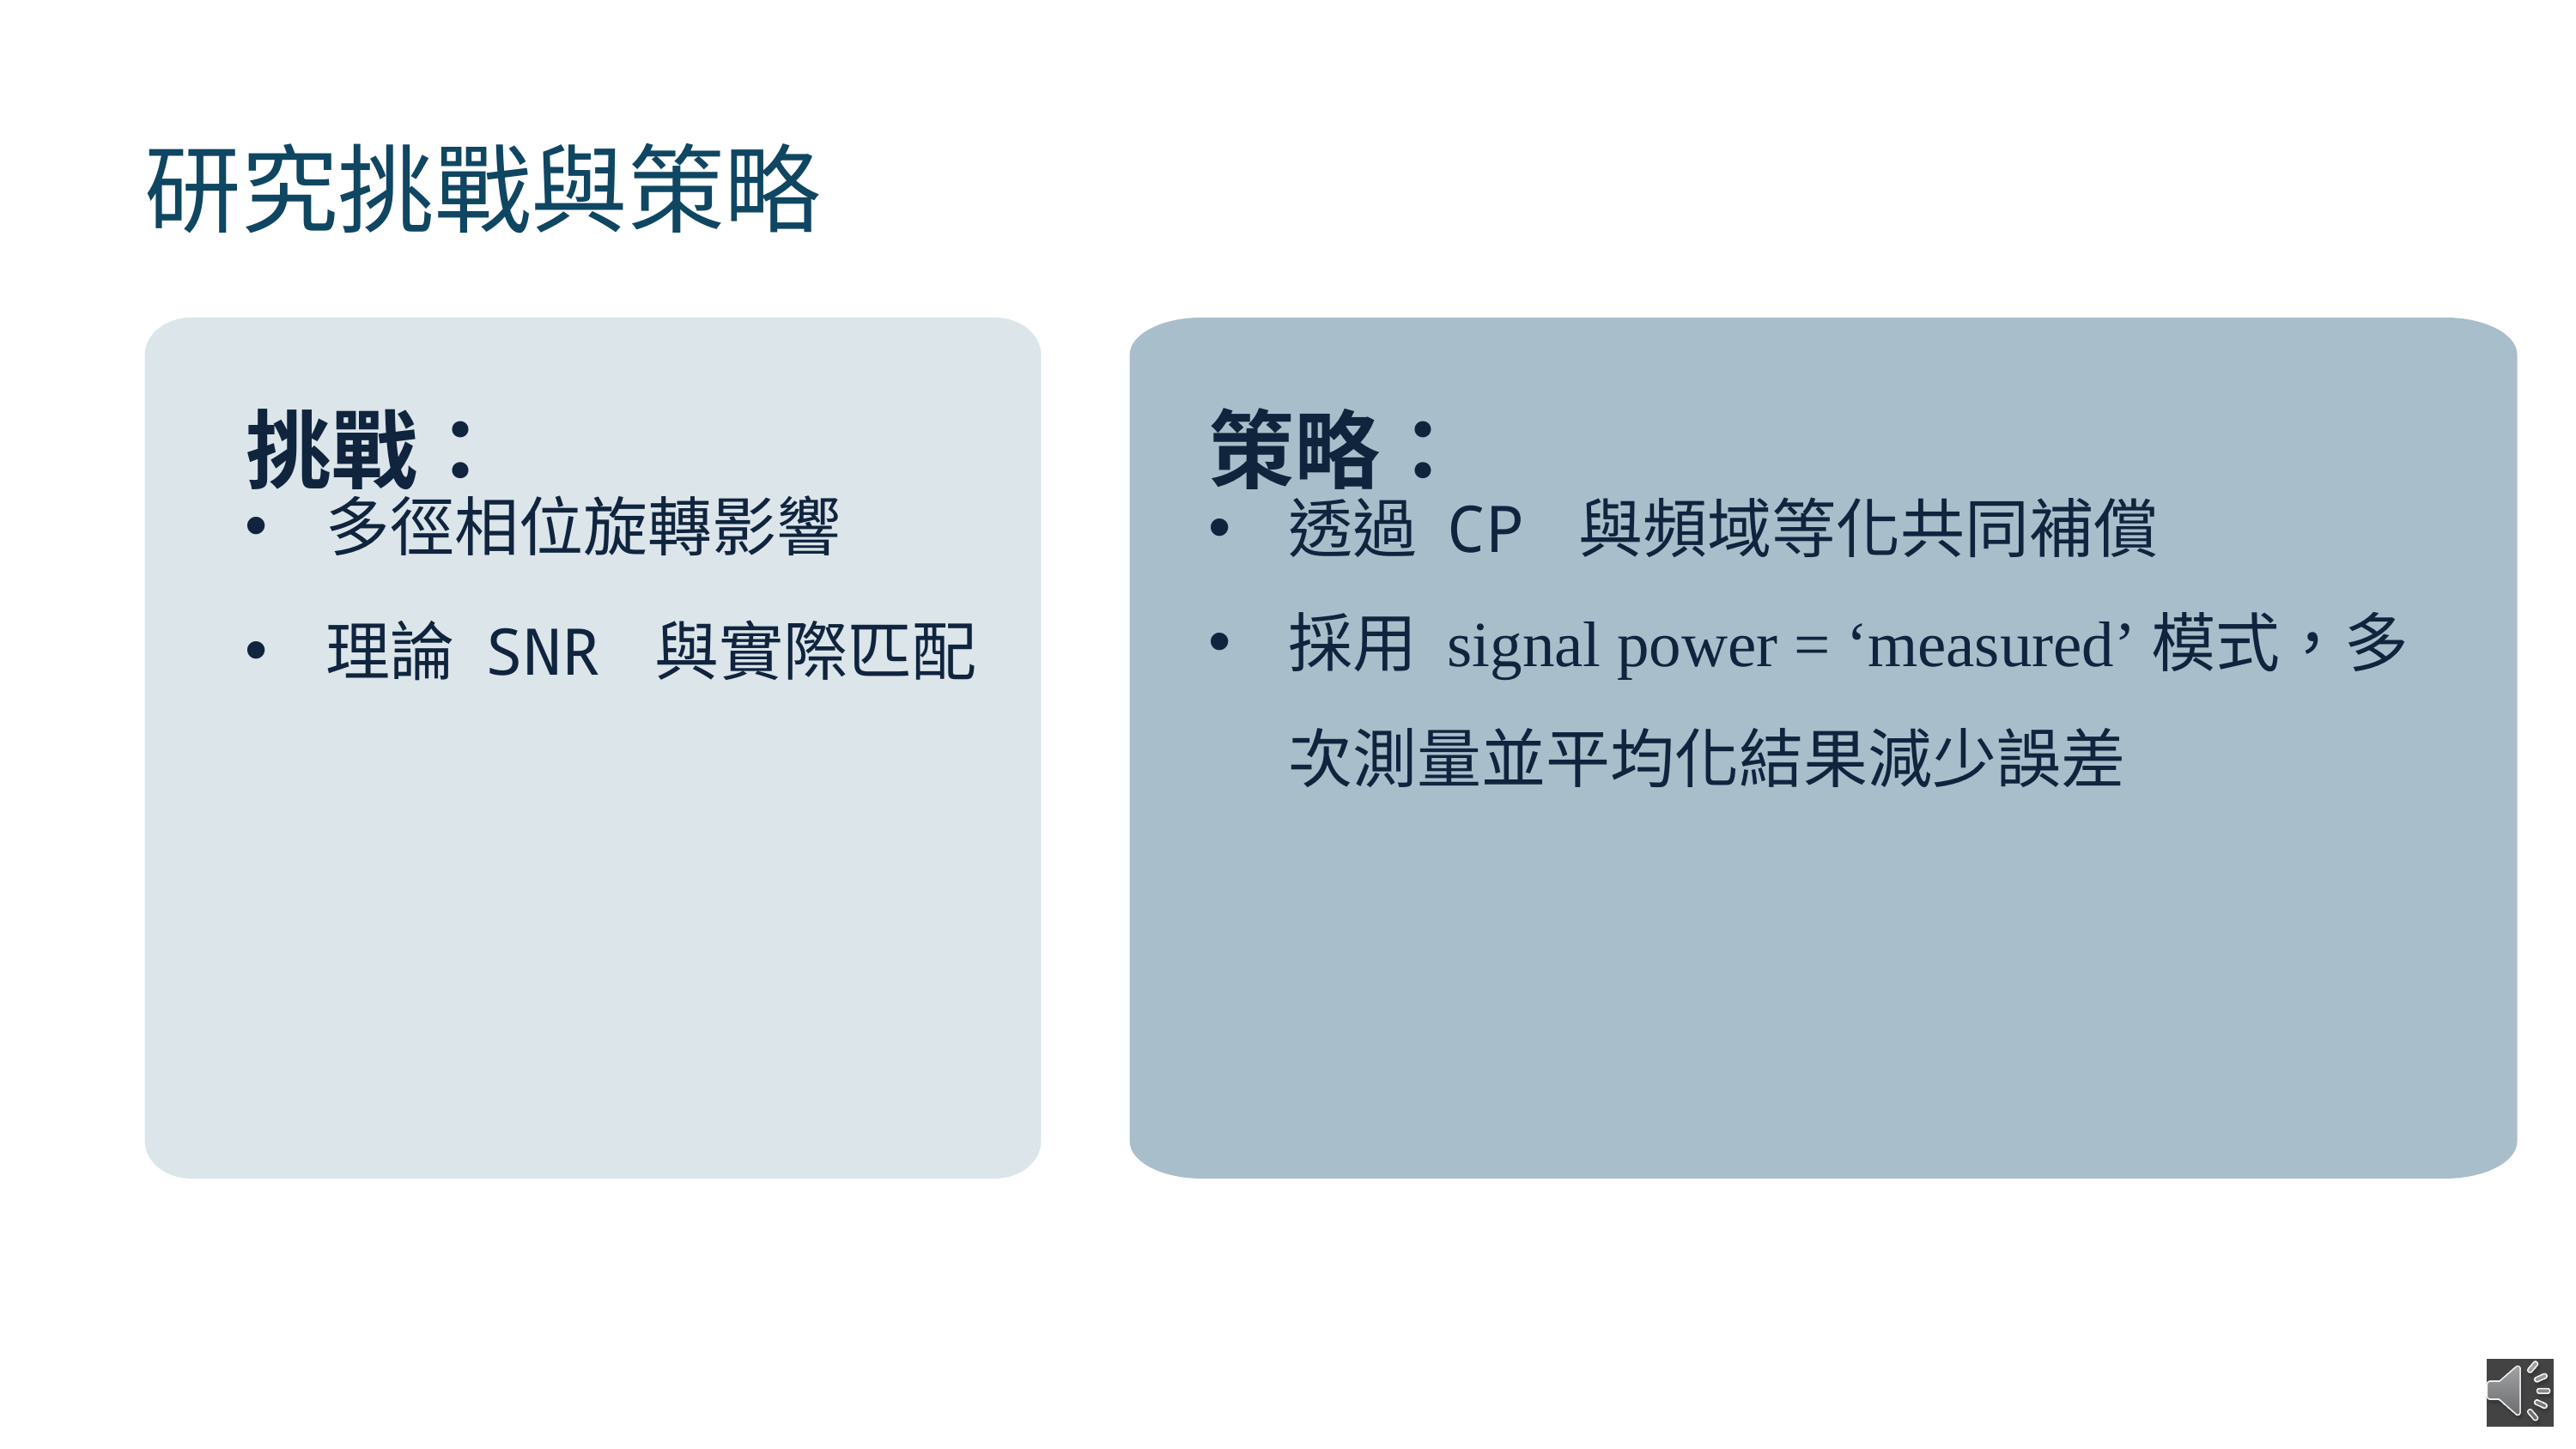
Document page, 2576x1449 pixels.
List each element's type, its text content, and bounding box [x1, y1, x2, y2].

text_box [144, 317, 1042, 1179]
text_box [1129, 317, 2518, 1179]
text_box 研究挑戰與策略 [144, 84, 1713, 246]
picture [2485, 1358, 2555, 1428]
